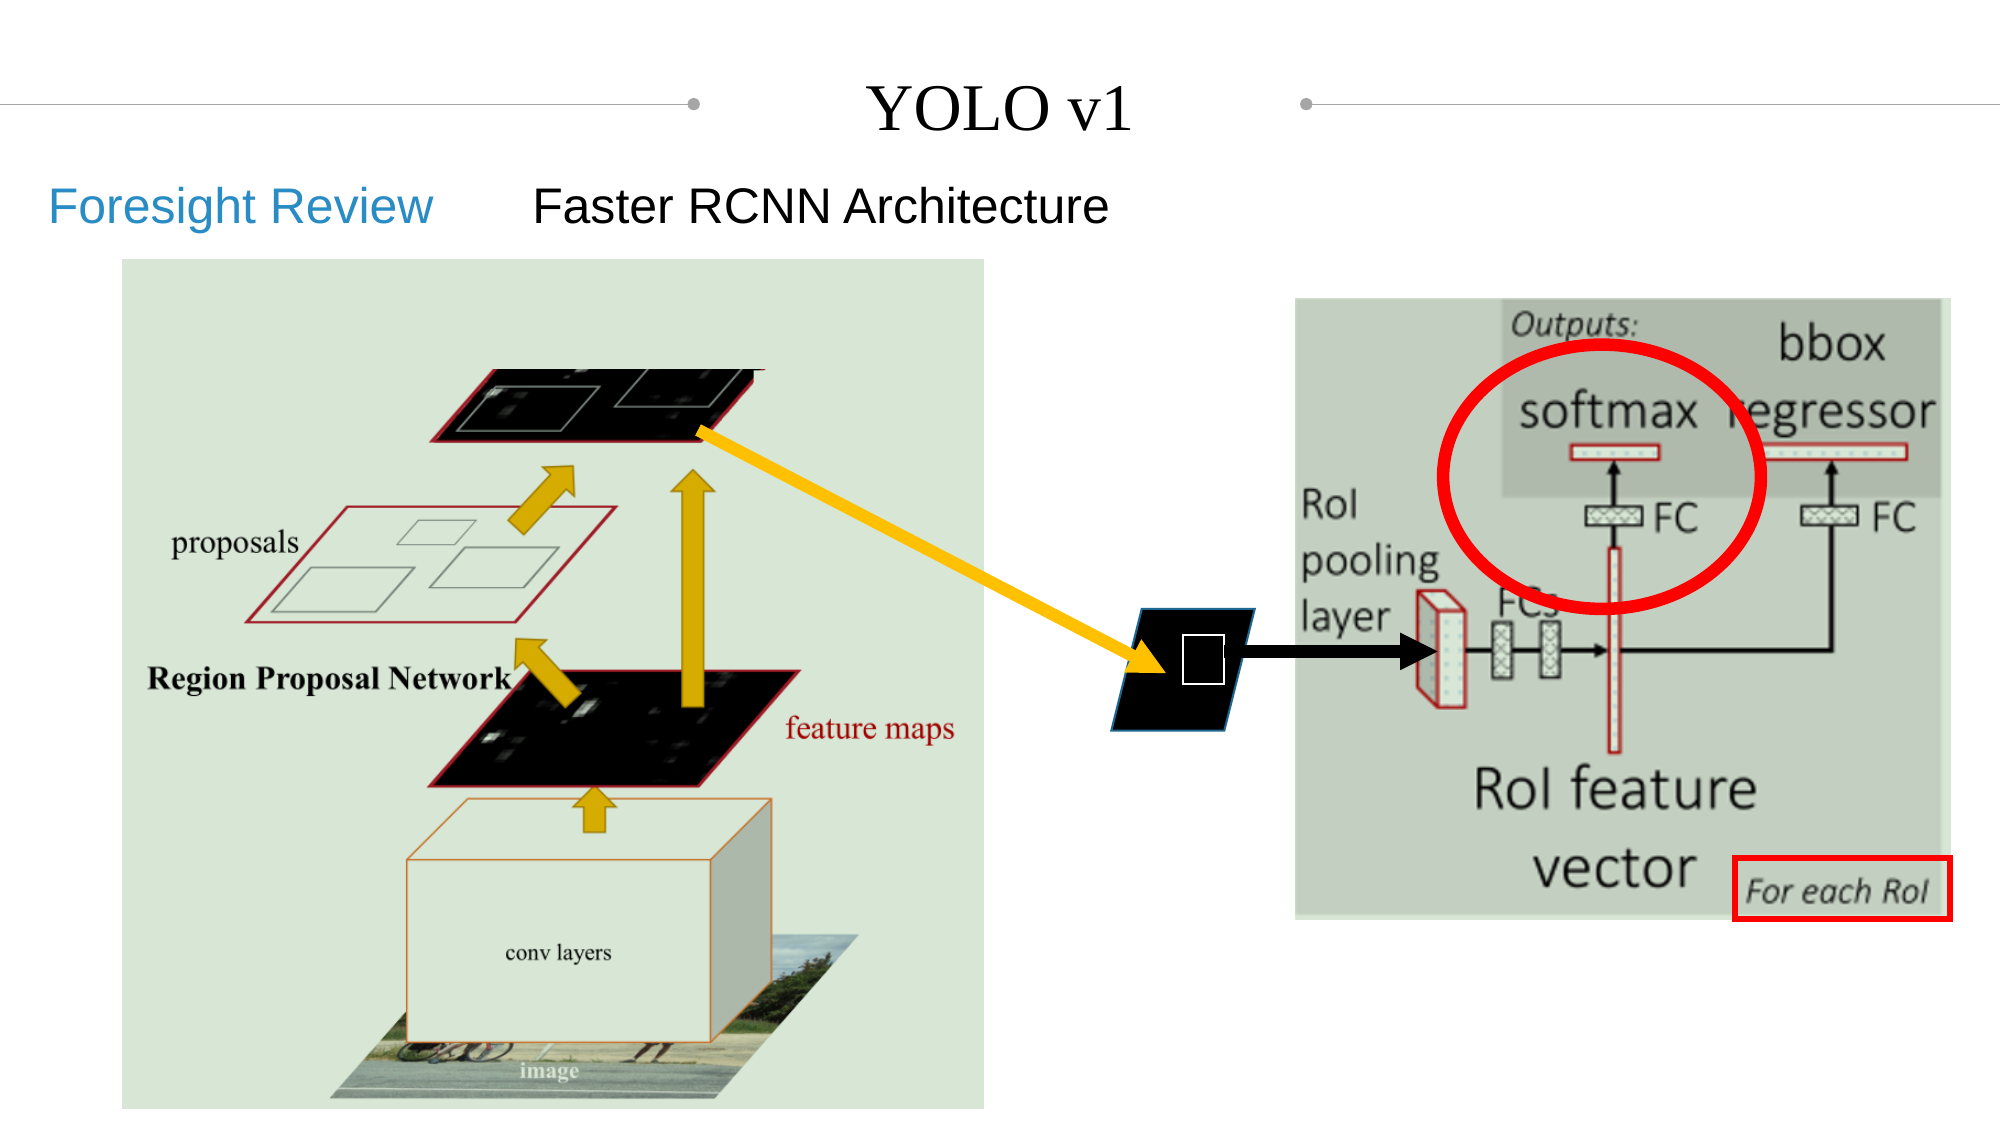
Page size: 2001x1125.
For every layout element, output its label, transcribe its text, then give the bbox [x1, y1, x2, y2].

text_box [697, 429, 1166, 674]
text_box YOLO v1 [850, 56, 1150, 152]
picture [122, 259, 984, 1110]
text_box Faster RCNN Architecture [807, 166, 1292, 241]
text_box [1110, 607, 1257, 732]
picture [1295, 298, 1951, 920]
text_box Foresight Review [33, 166, 807, 241]
text_box [1182, 634, 1225, 685]
